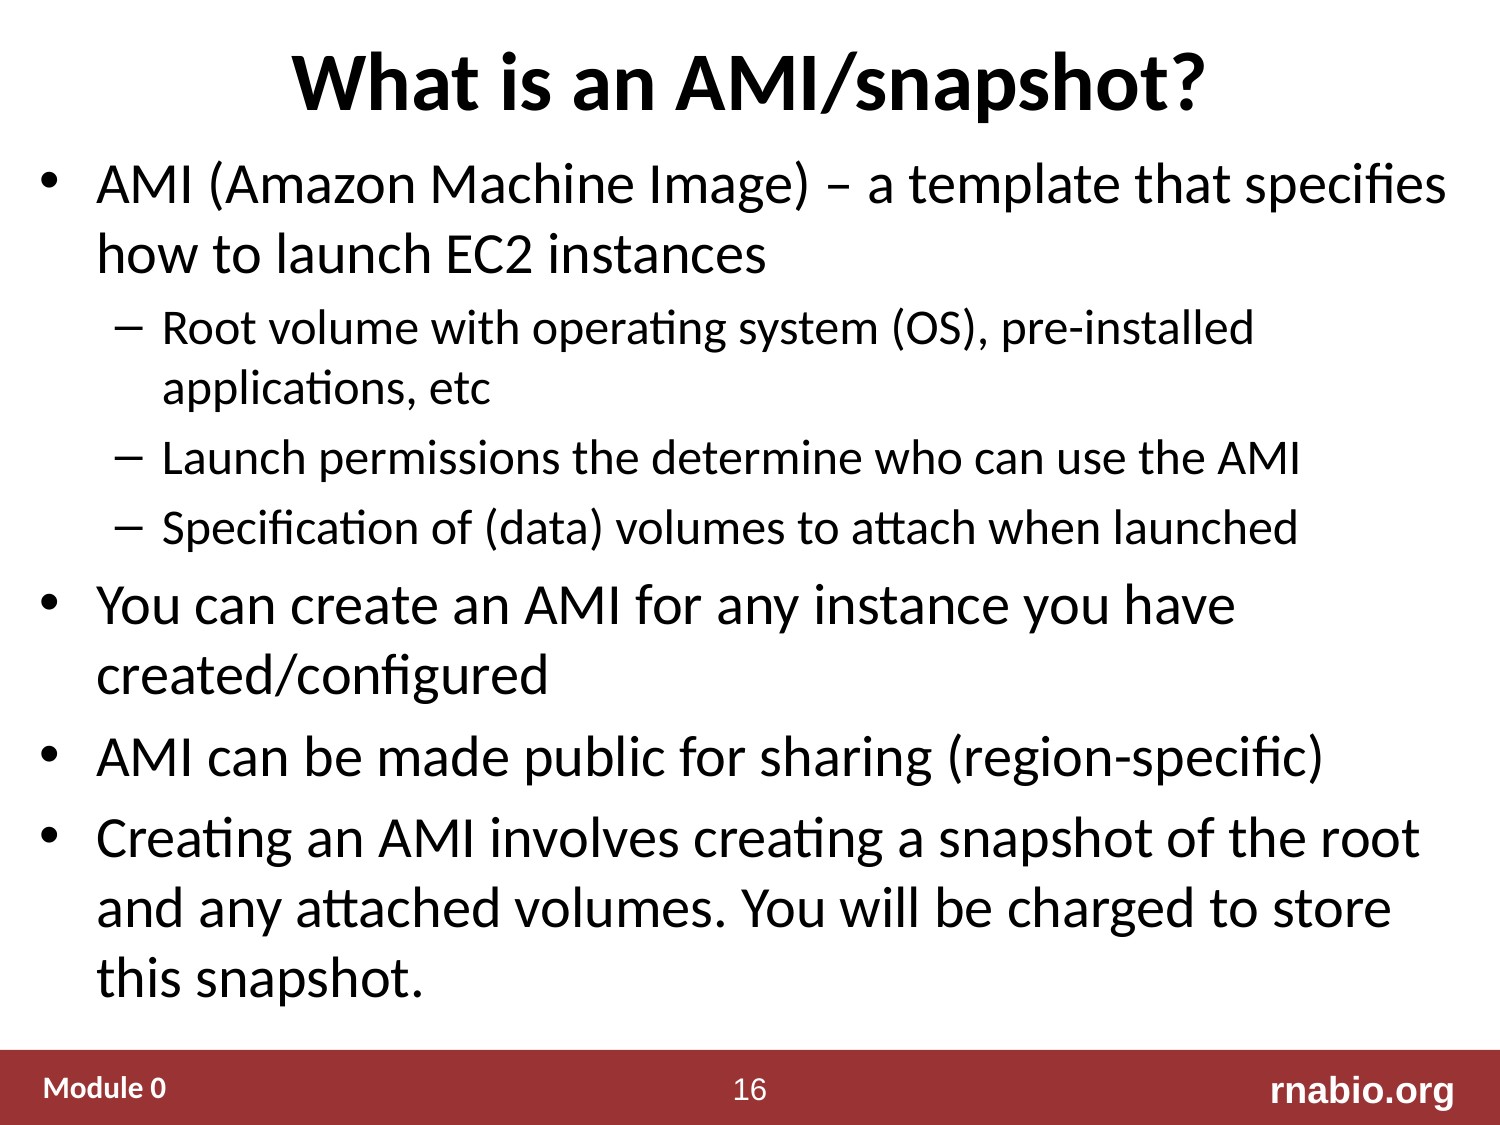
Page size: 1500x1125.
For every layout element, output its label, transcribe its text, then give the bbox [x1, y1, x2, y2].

title What is an AMI/snapshot? [24, 7, 1475, 137]
list AMI (Amazon Machine Image) – a template that specifies how to launch EC2 instances Root volume with operating system (OS), pre-installed applications, etc Launch permissions the determine who can use the AMI Specification of (data) volumes to attach when launched You can create an AMI for any instance you have created/configured AMI can be made public for sharing (region-specific) Creating an AMI involves creating a snapshot of the root and any attached volumes. You will be charged to store this snapshot. [24, 137, 1475, 1014]
